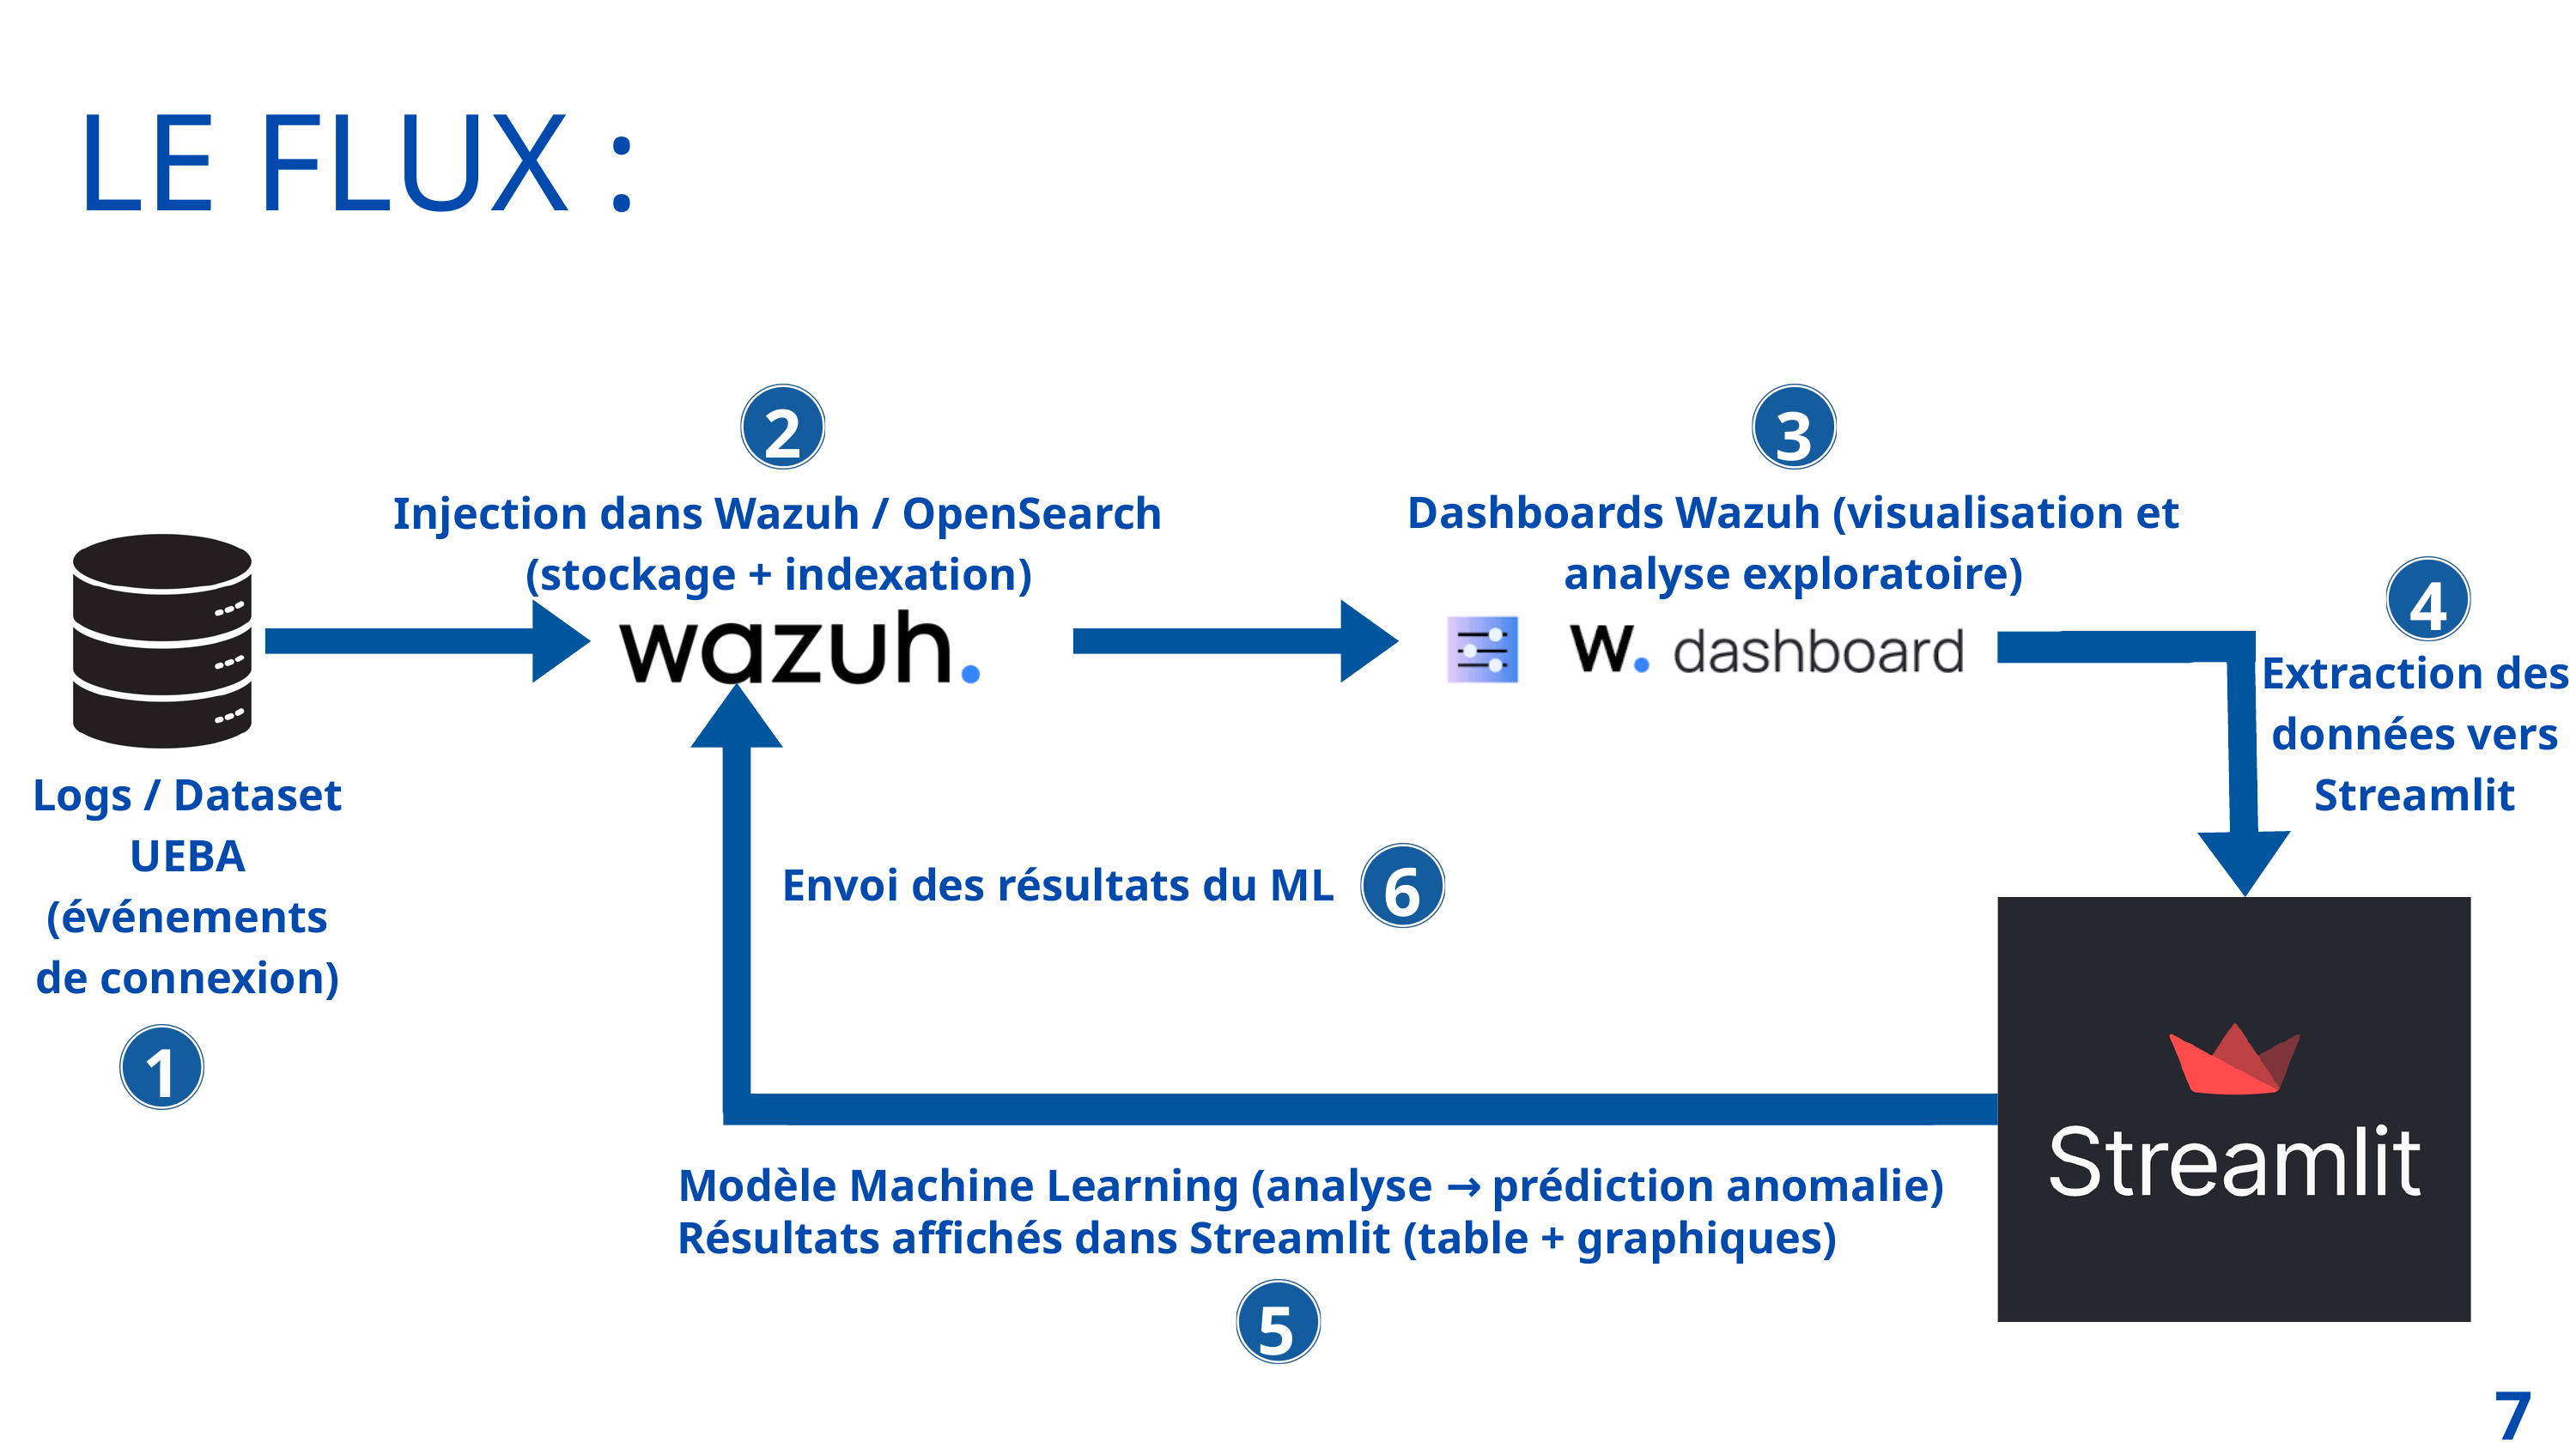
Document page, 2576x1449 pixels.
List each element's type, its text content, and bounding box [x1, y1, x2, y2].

text_box [33, 512, 290, 758]
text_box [2110, 717, 2376, 811]
text_box 2 [720, 377, 846, 471]
text_box Logs / Dataset UEBA (événements de connexion) [18, 758, 358, 1003]
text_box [264, 599, 592, 683]
text_box [591, 599, 1008, 717]
text_box Envoi des résultats du ML [779, 848, 1339, 911]
text_box Injection dans Wazuh / OpenSearch (stockage + indexation) [357, 476, 1202, 599]
text_box Dashboards Wazuh (visualisation et analyse exploratoire) [1354, 476, 2235, 598]
text_box 6 [1340, 836, 1466, 931]
text_box 5 [1213, 1275, 1339, 1369]
text_box 4 [2366, 550, 2491, 644]
text_box Modèle Machine Learning (analyse → prédiction anomalie) [651, 1149, 1973, 1210]
text_box Extraction des données vers Streamlit [2231, 636, 2576, 820]
text_box 3 [1732, 379, 1857, 474]
text_box [1399, 598, 1998, 724]
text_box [521, 851, 952, 944]
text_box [1072, 599, 1400, 683]
text_box 1 [99, 1017, 225, 1112]
text_box Résultats affichés dans Streamlit (table + graphiques) [651, 1202, 1865, 1264]
text_box 7 [2451, 1359, 2576, 1449]
text_box LE FLUX : [74, 103, 1723, 239]
text_box [1997, 897, 2471, 1322]
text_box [723, 1093, 1998, 1125]
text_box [1997, 630, 2257, 663]
